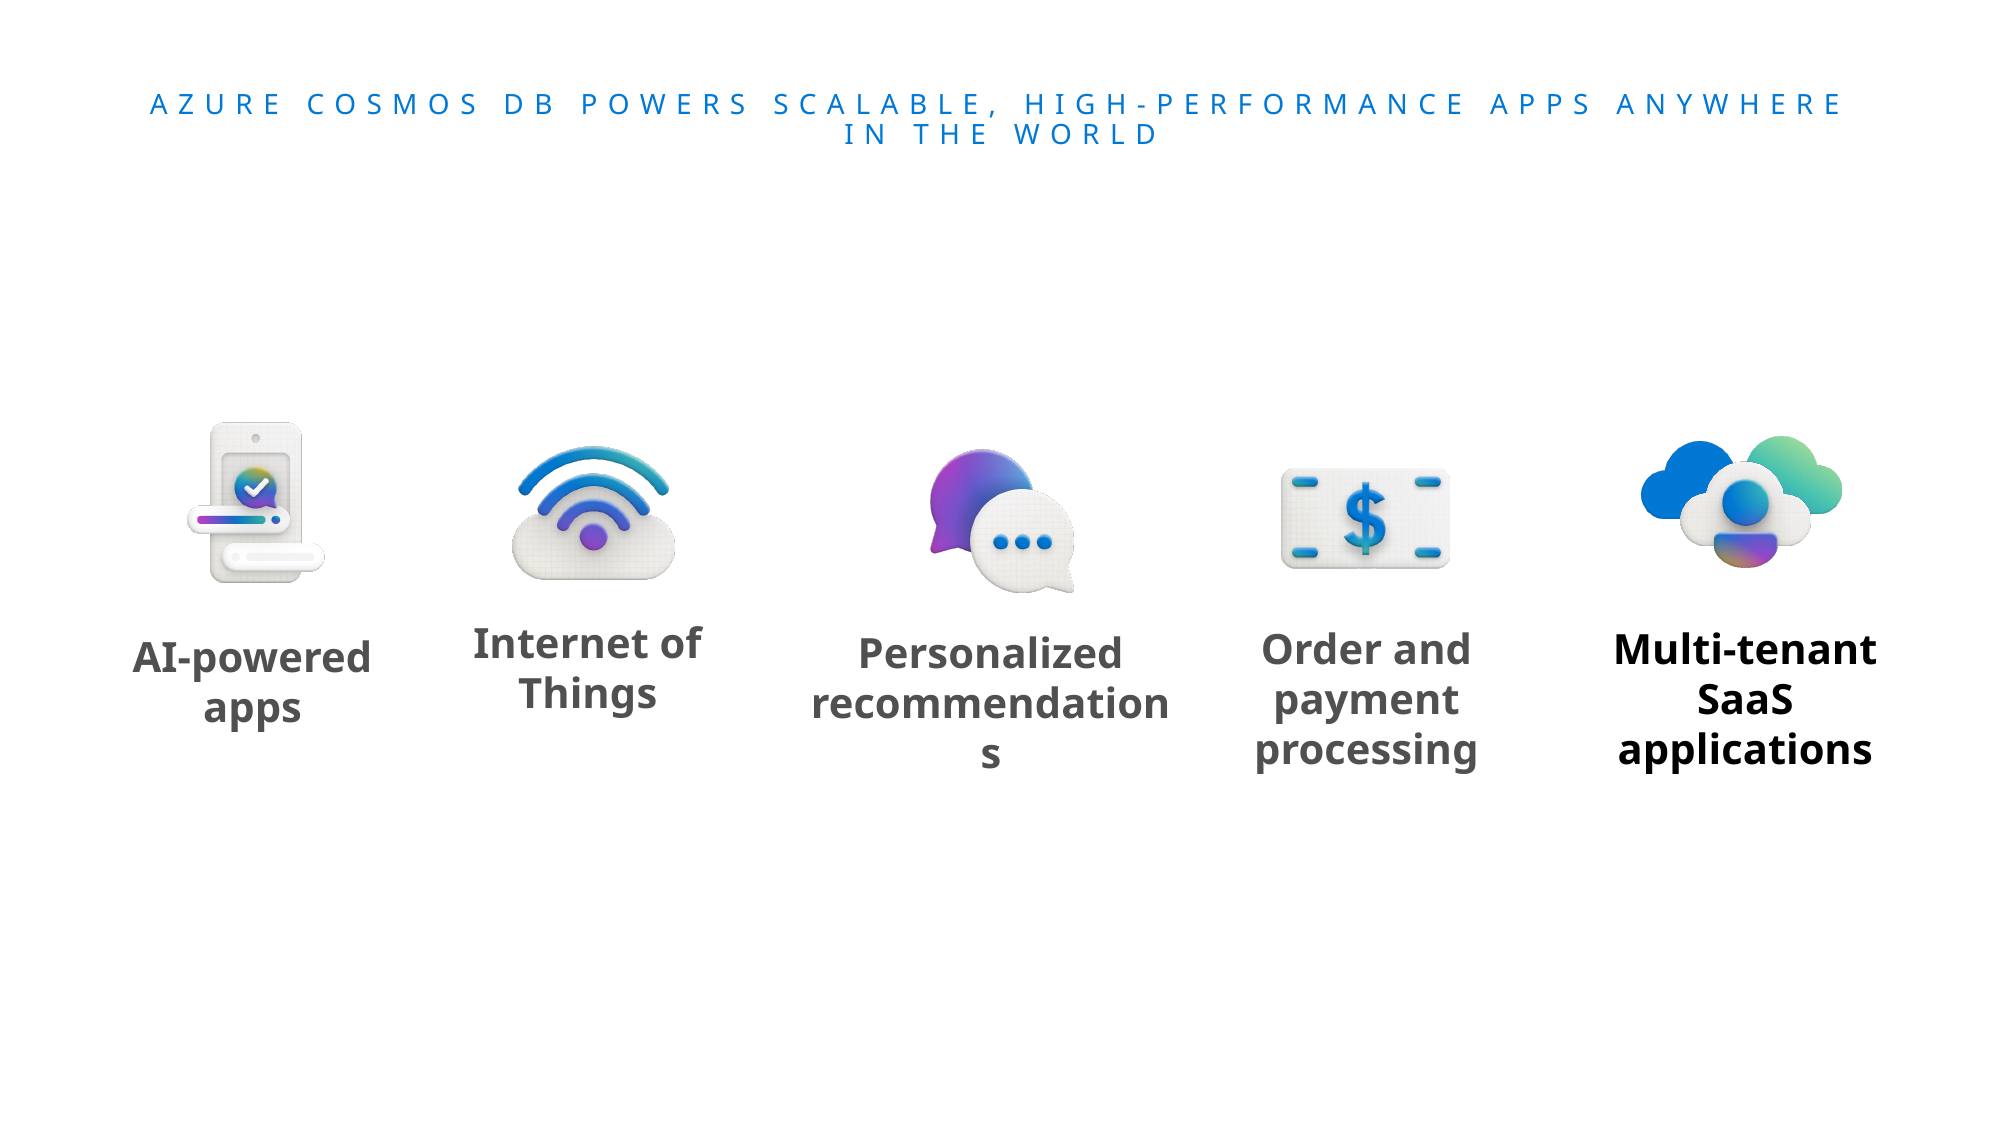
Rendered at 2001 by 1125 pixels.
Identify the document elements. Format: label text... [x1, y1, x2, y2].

list AI-powered apps [96, 616, 409, 718]
list Order and payment processing [1210, 622, 1523, 775]
list Personalized recommendations [810, 627, 1172, 779]
text_box Multi-tenant SaaS applications [1589, 622, 1902, 774]
picture [164, 411, 347, 594]
picture [1280, 468, 1450, 574]
picture [1641, 436, 1842, 584]
picture [920, 439, 1084, 603]
title Azure Cosmos DB powers scalable, high-performance apps anywhere in the world [96, 75, 1904, 166]
picture [511, 436, 675, 600]
list Internet of Things [431, 617, 744, 719]
